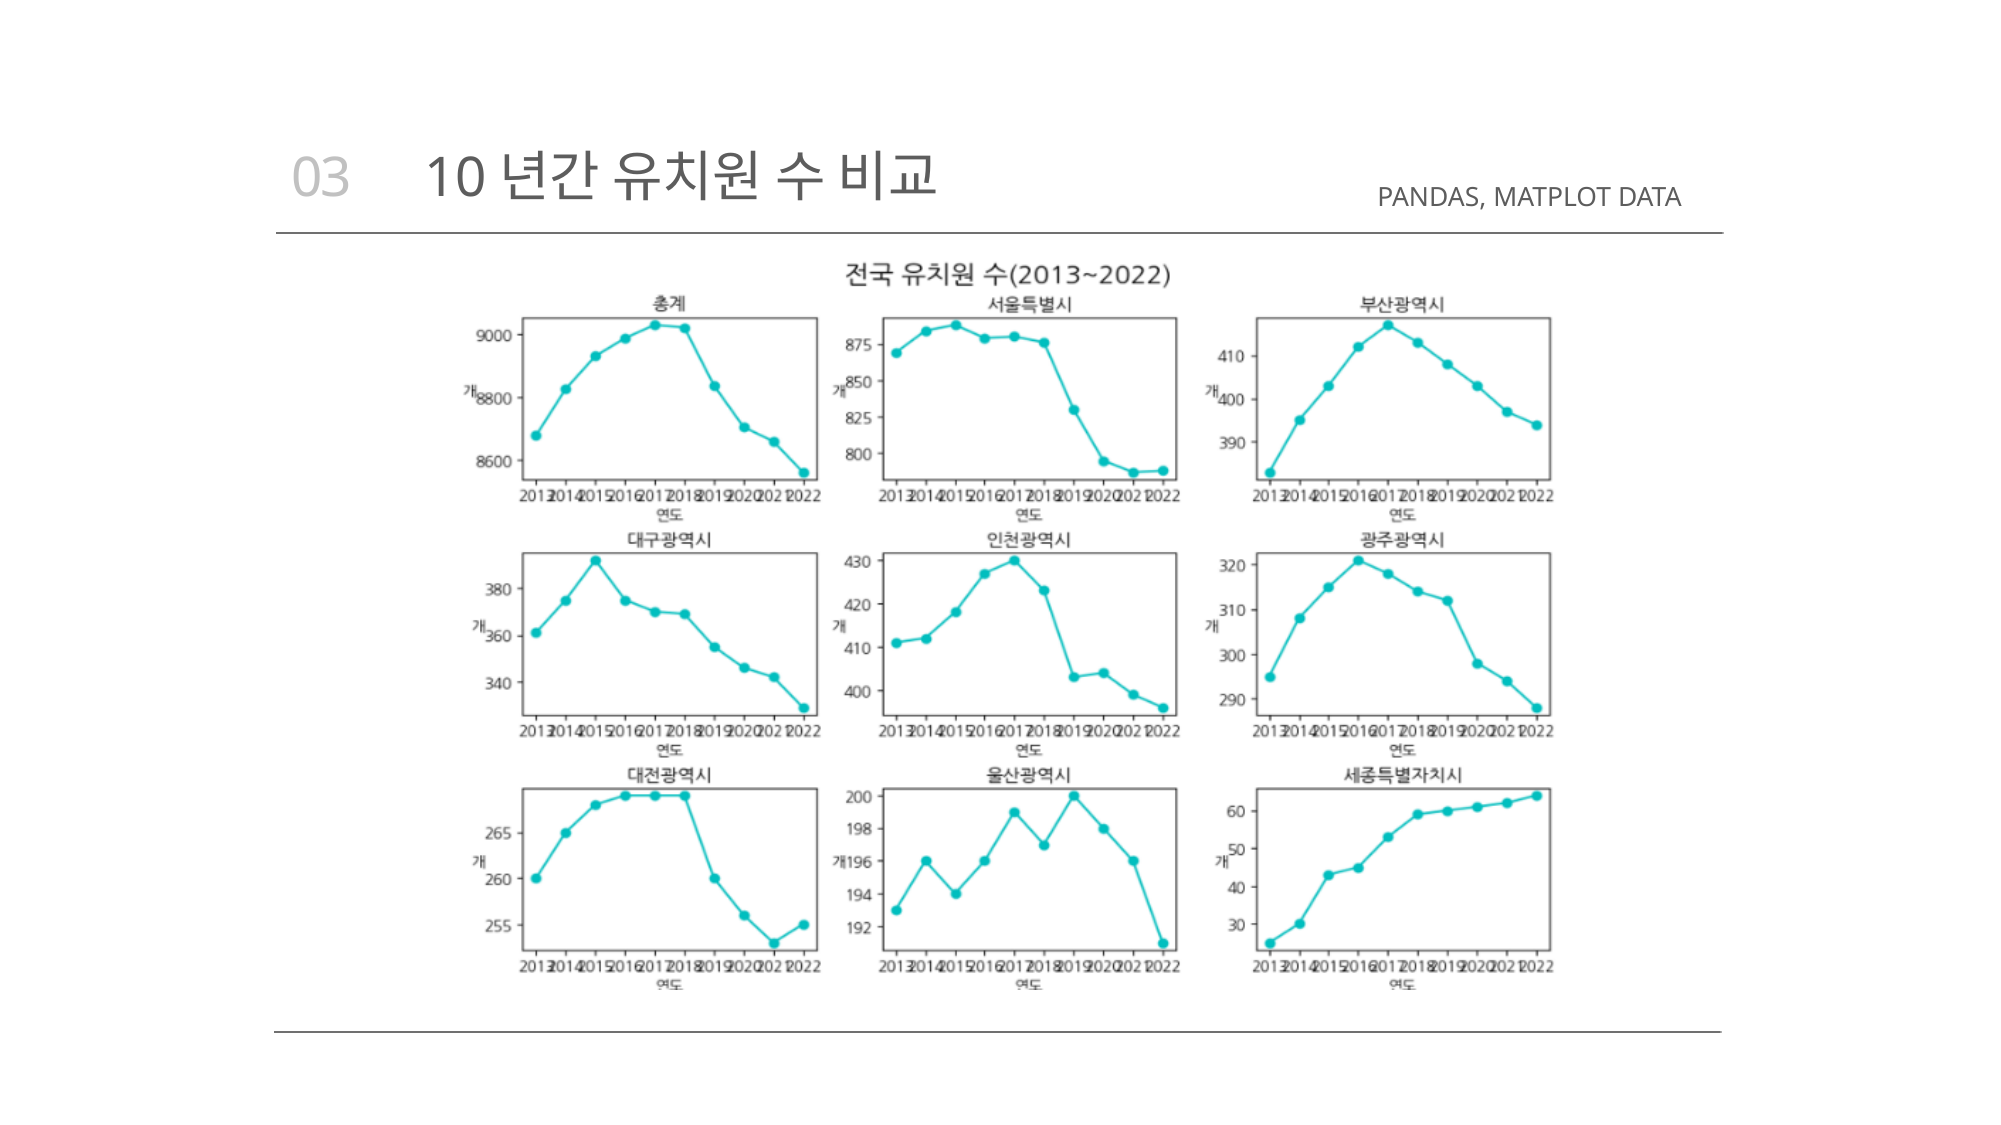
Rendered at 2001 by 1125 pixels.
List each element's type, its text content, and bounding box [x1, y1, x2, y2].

text_box PANDAS, MATPLOT DATA [1038, 172, 1697, 220]
text_box 03 [276, 133, 423, 215]
text_box 10년간 유치원 수 비교 [423, 134, 1360, 215]
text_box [462, 254, 1564, 991]
